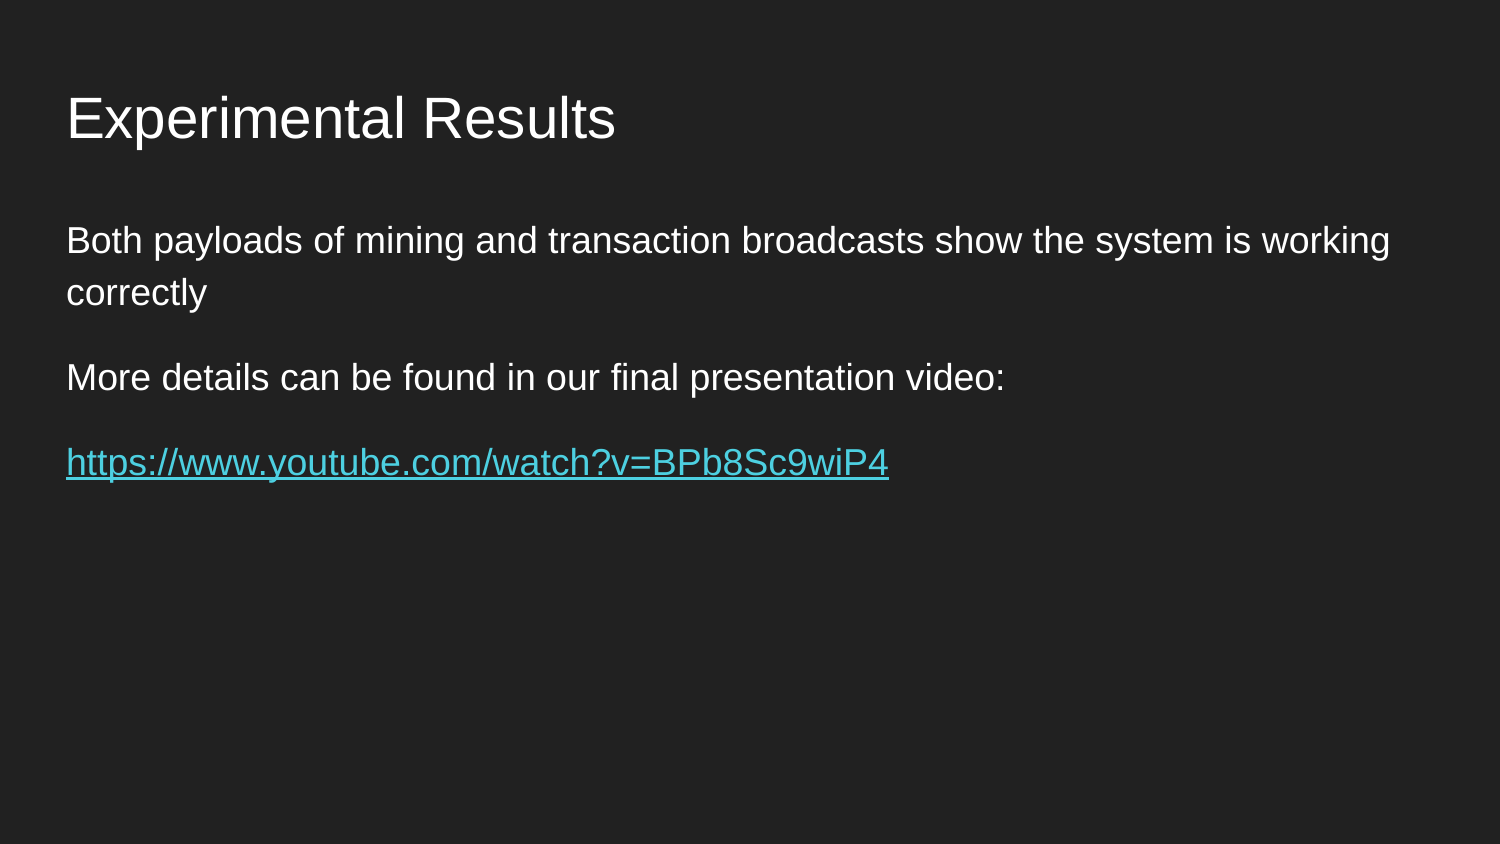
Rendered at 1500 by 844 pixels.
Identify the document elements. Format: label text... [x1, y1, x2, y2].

list Both payloads of mining and transaction broadcasts show the system is working correctly More details can be found in our final presentation video: https://www.youtube.com/watch?v=BPb8Sc9wiP4 [51, 194, 1449, 519]
title Experimental Results [51, 72, 1449, 167]
